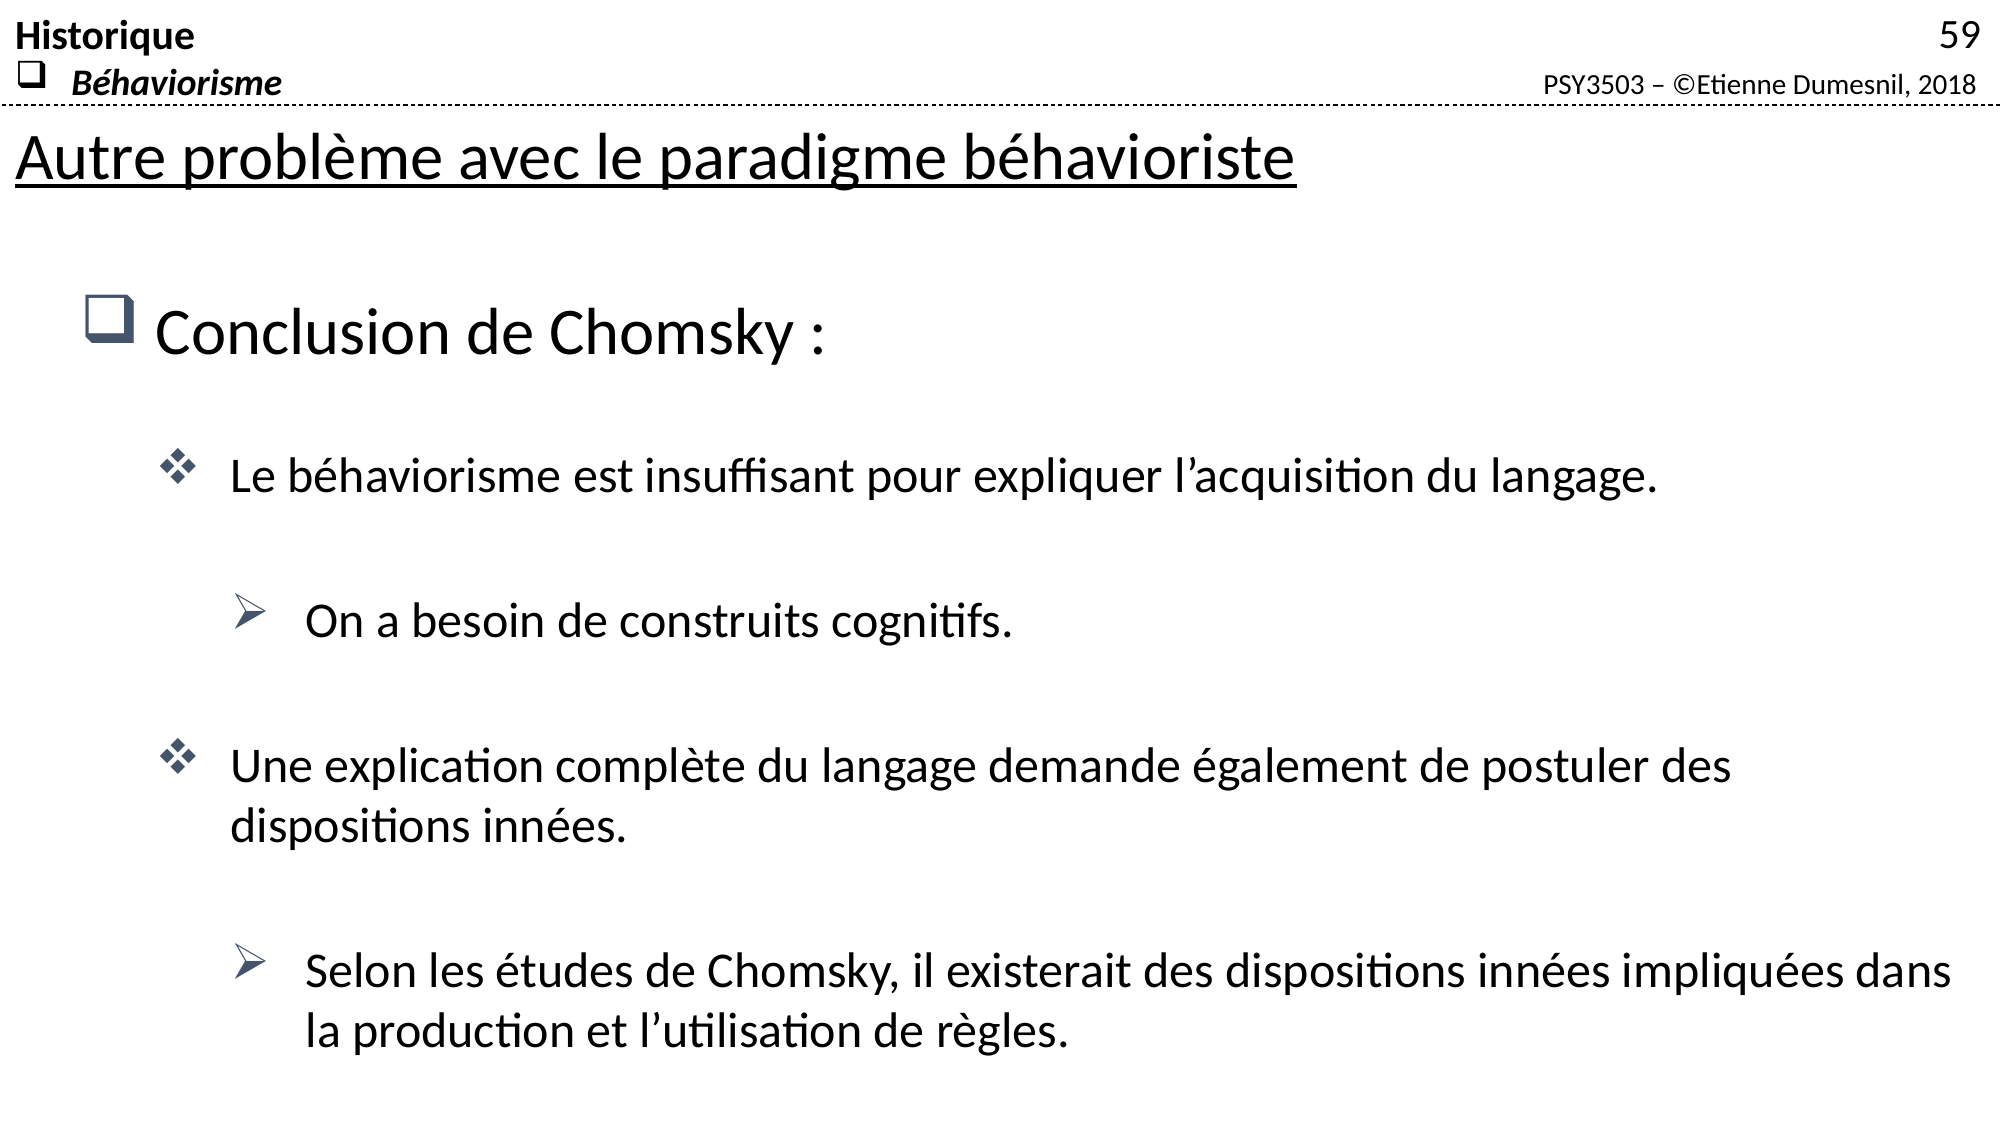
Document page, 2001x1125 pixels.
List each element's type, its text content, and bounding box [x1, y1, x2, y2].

text_box Autre problème avec le paradigme béhavioriste Conclusion de Chomsky : Le béhaviorisme est insuffisant pour expliquer l’acquisition du langage. On a besoin de construits cognitifs. Une explication complète du langage demande également de postuler des dispositions innées. Selon les études de Chomsky, il existerait des dispositions innées impliquées dans la production et l’utilisation de règles. [0, 104, 2000, 1125]
text_box Historique Béhaviorisme [0, 0, 1530, 105]
